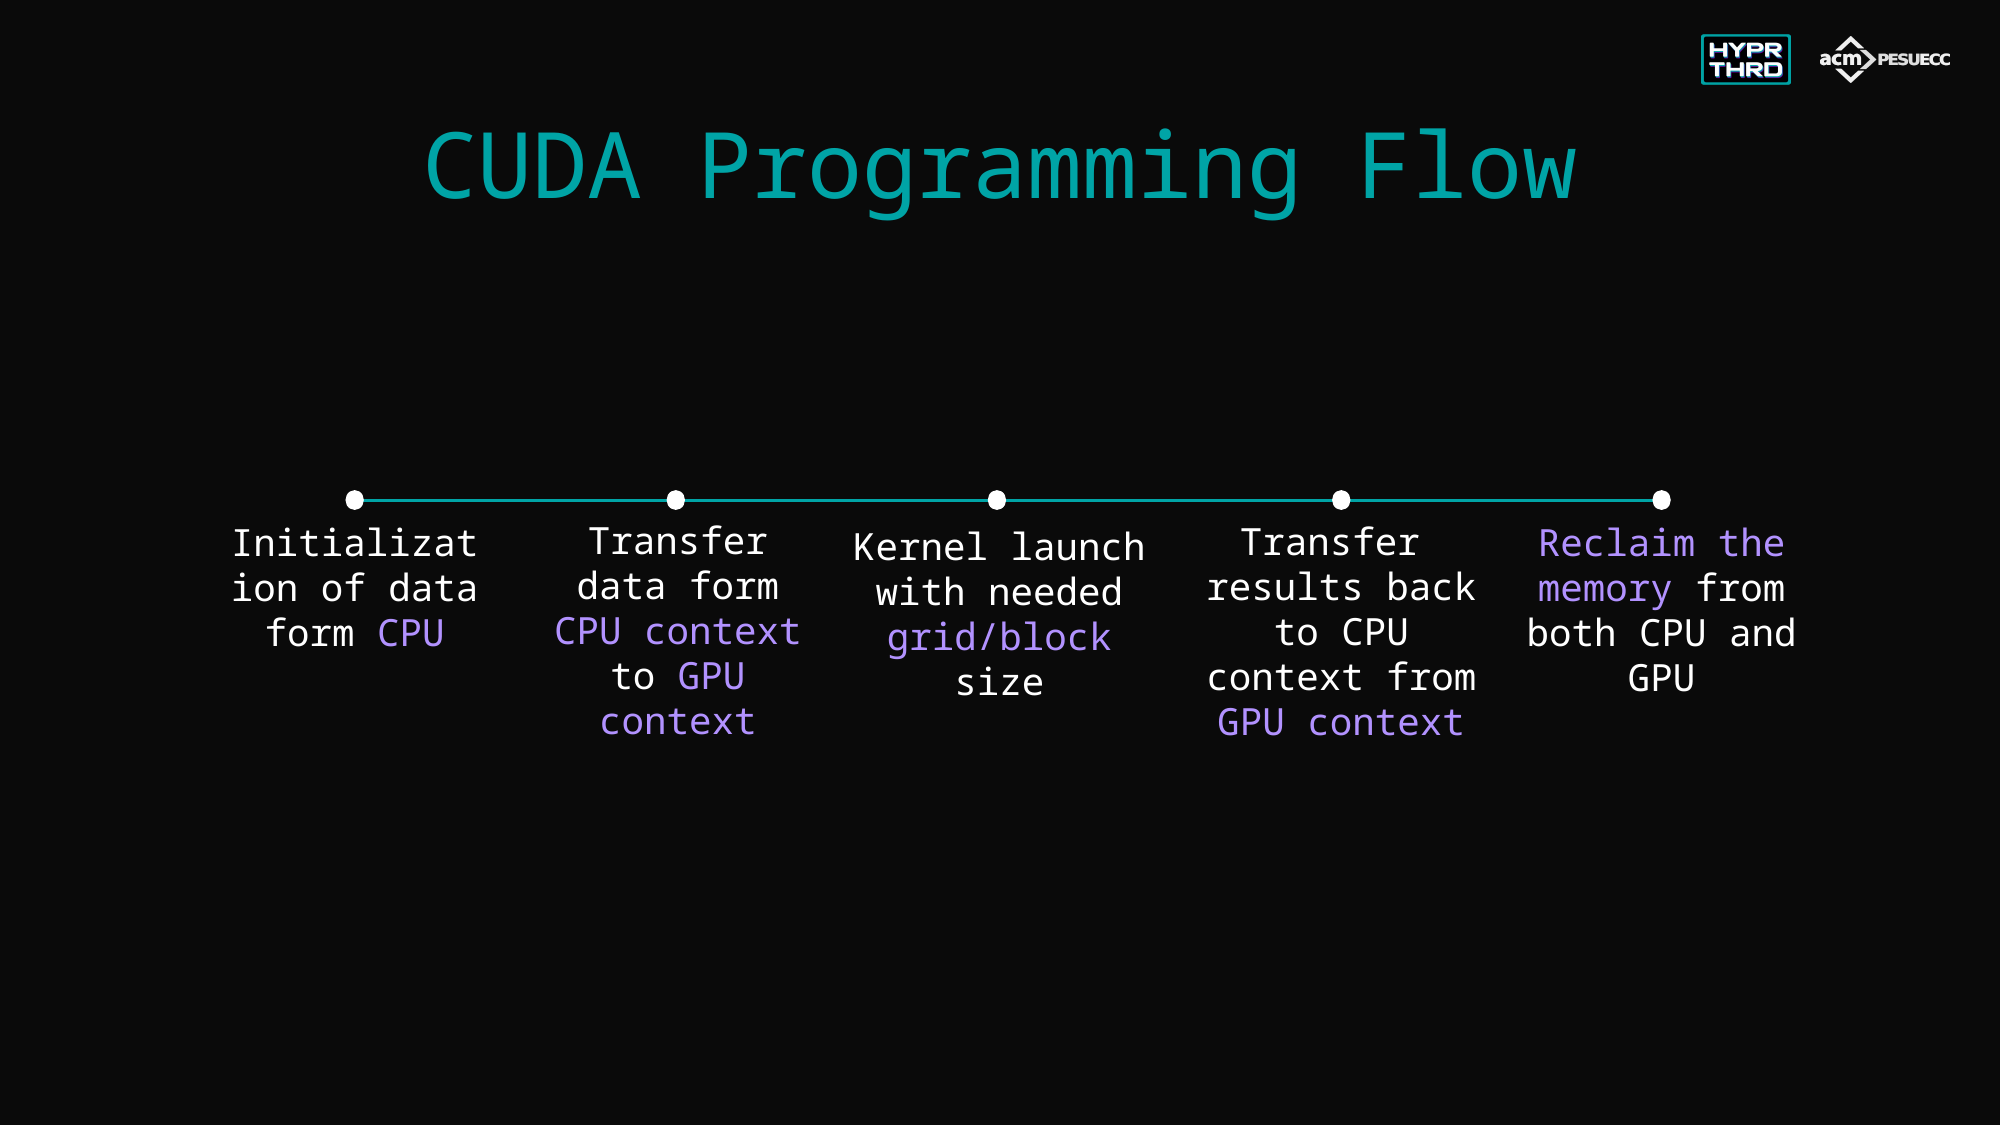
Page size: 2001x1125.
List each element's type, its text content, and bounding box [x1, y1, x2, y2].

text_box Reclaim the memory from both CPU and GPU [1495, 511, 1828, 707]
text_box Kernel launch with needed grid/block size [835, 515, 1164, 711]
title CUDA Programming Flow [137, 59, 1863, 278]
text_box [345, 490, 1671, 510]
picture [1696, 30, 1796, 89]
text_box Initialization of data form CPU [206, 511, 503, 662]
text_box Transfer results back to CPU context from GPU context [1176, 510, 1506, 751]
picture [1820, 36, 1950, 83]
text_box Transfer data form CPU context to GPU context [519, 510, 837, 750]
